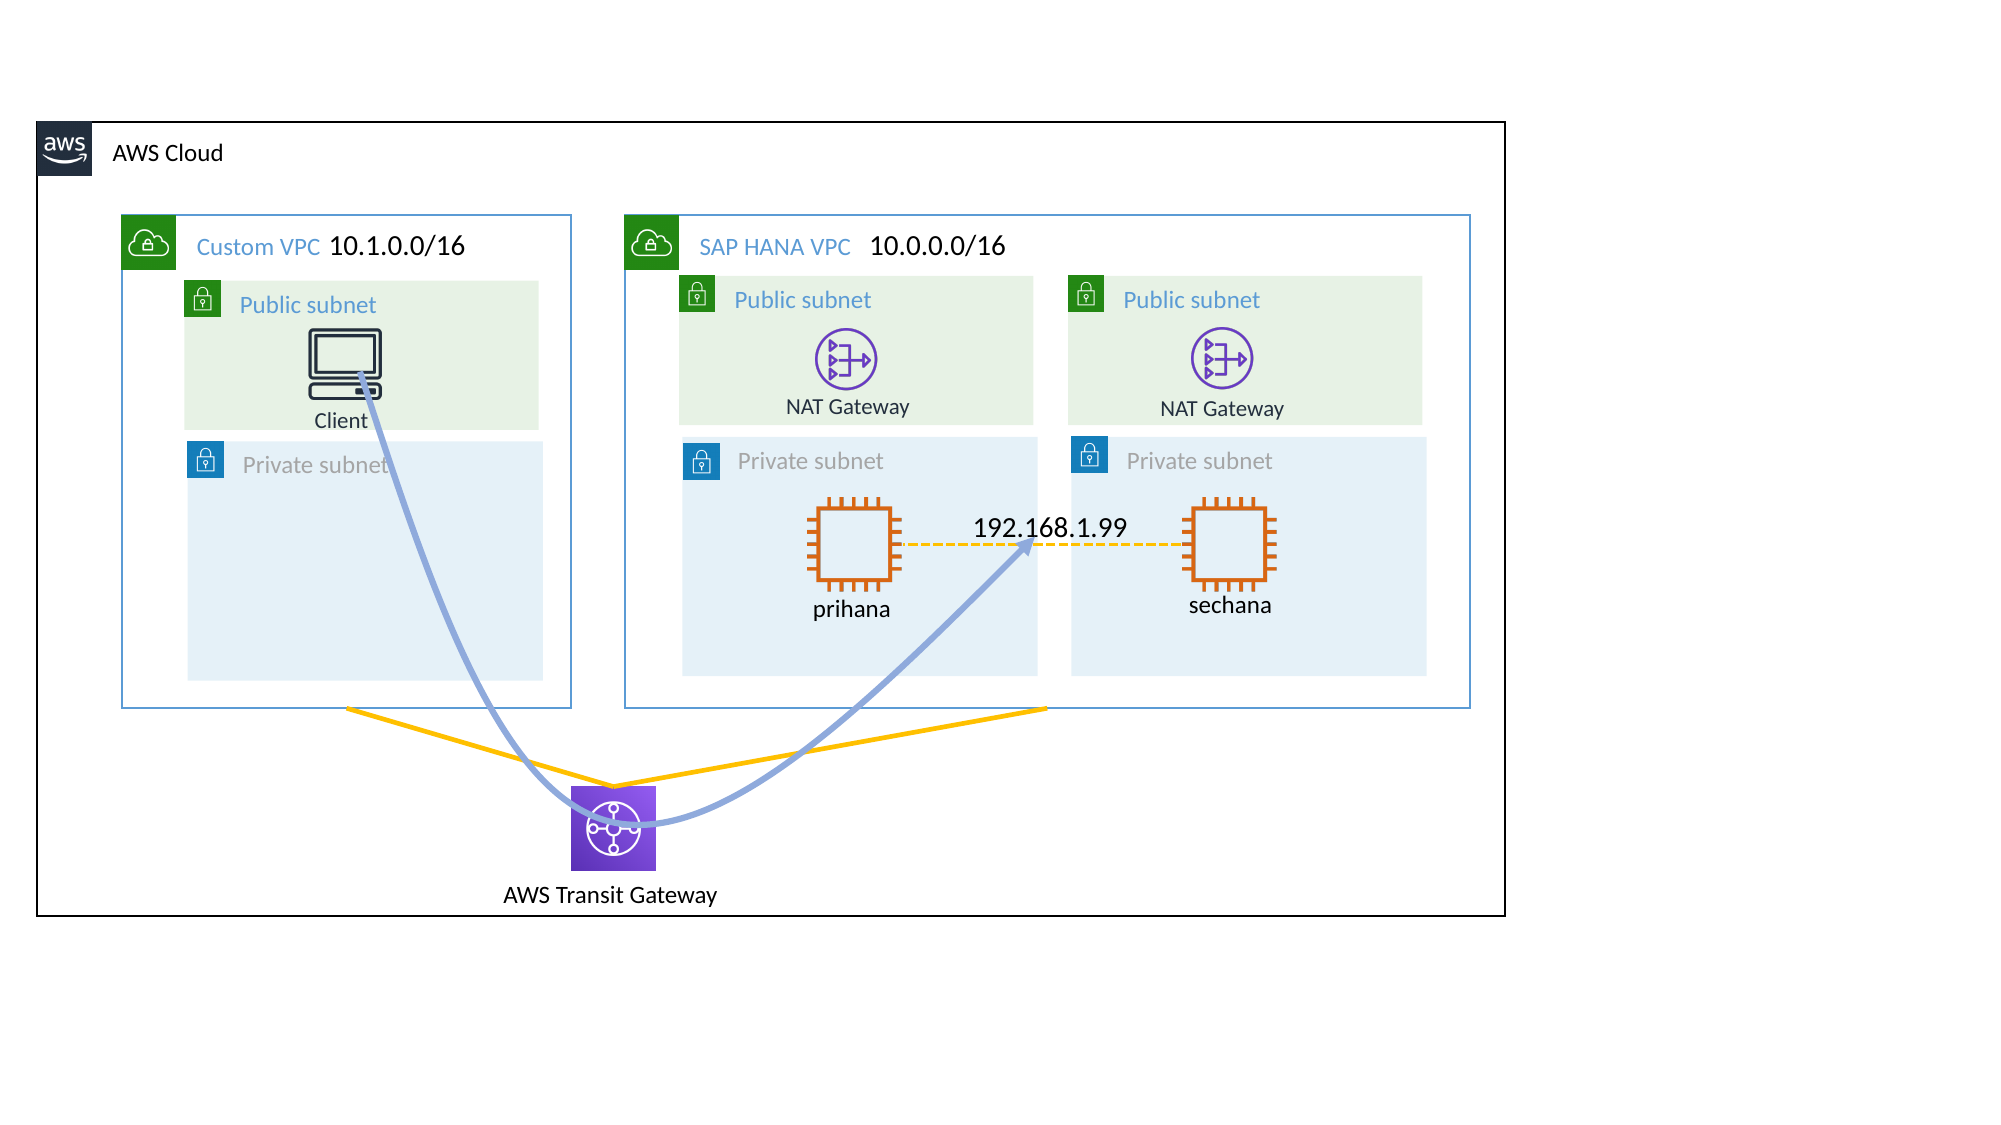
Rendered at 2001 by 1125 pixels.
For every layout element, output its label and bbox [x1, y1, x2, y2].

text_box [37, 121, 1505, 917]
